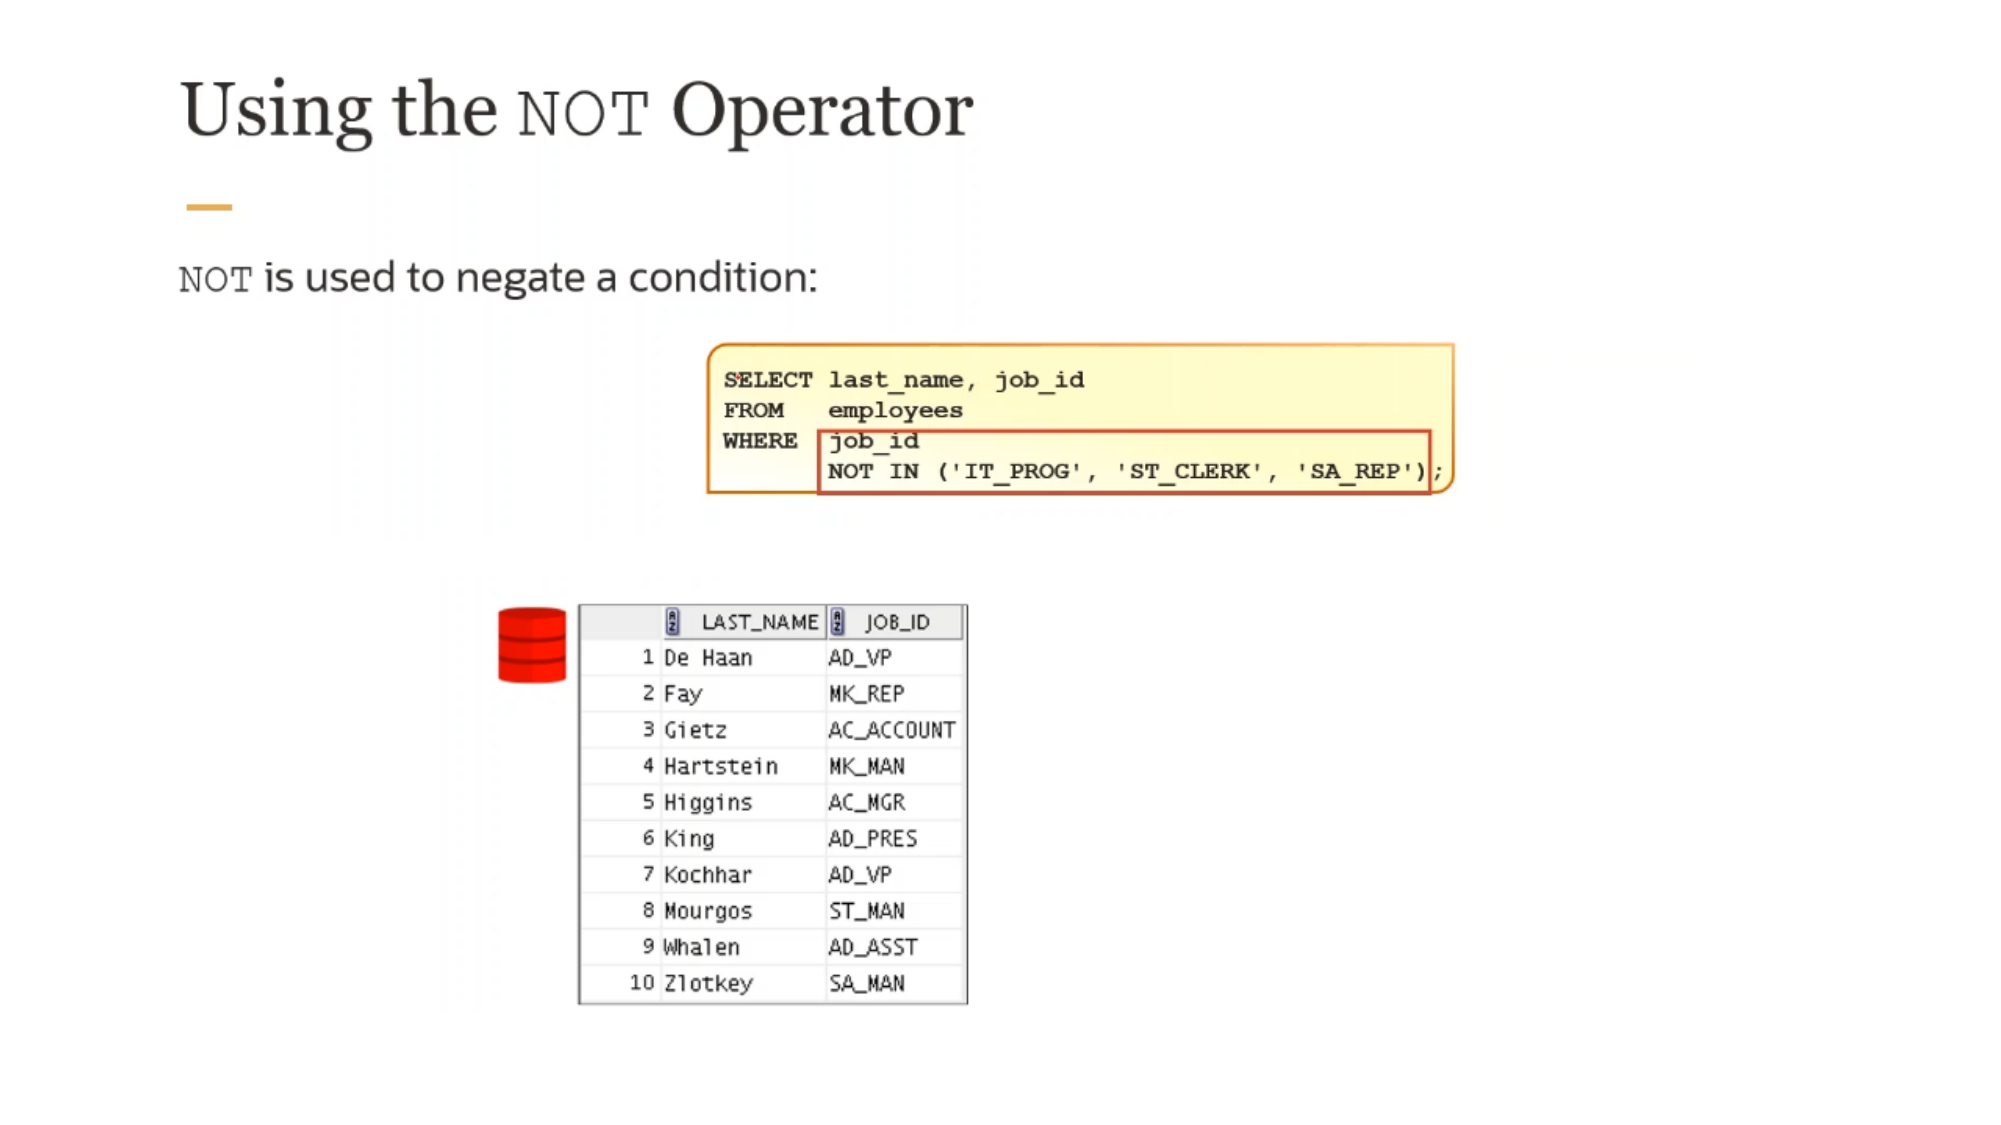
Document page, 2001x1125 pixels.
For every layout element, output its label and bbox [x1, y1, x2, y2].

picture [430, 576, 1039, 1011]
picture [137, 70, 1710, 539]
